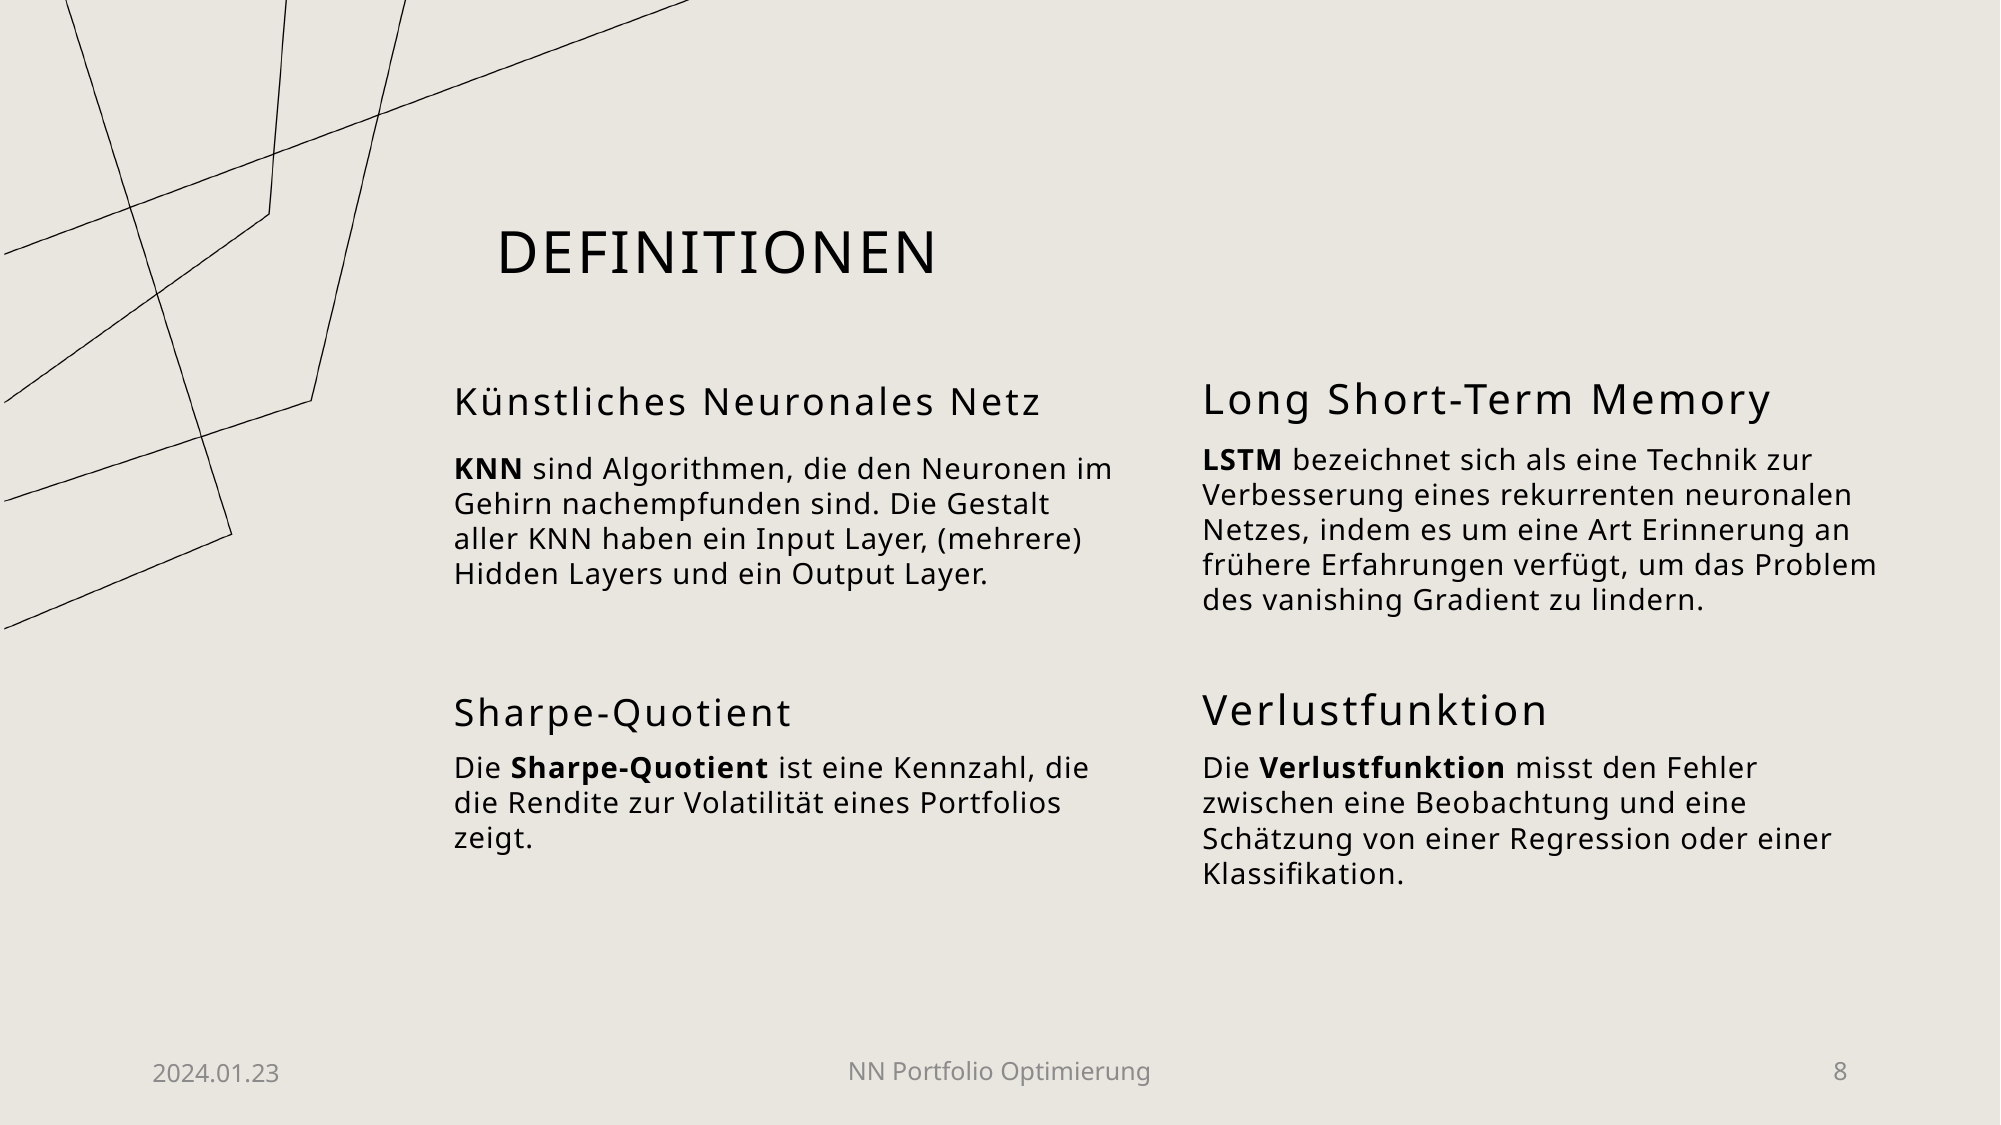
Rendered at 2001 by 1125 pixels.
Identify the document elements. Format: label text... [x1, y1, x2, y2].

list Künstliches Neuronales Netz [438, 372, 1130, 432]
text_box Die Verlustfunktion misst den Fehler zwischen eine Beobachtung und eine Schätzung von einer Regression oder einer Klassifikation. [1187, 742, 1863, 930]
list KNN sind Algorithmen, die den Neuronen im Gehirn nachempfunden sind. Die Gestalt aller KNN haben ein Input Layer, (mehrere) Hidden Layers und ein Output Layer. [438, 442, 1130, 664]
list LSTM bezeichnet sich als eine Technik zur Verbesserung eines rekurrenten neuronalen Netzes, indem es um eine Art Erinnerung an frühere Erfahrungen verfügt, um das Problem des vanishing Gradient zu lindern. [1187, 433, 1919, 665]
list Long Short-Term Memory [1187, 354, 1863, 432]
picture [4, 0, 721, 642]
text_box Die Sharpe-Quotient ist eine Kennzahl, die die Rendite zur Volatilität eines Portfolios zeigt. ​ [438, 741, 1130, 972]
slide_number 8 [1412, 1042, 1863, 1103]
text_box Verlustfunktion [1187, 664, 1863, 742]
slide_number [137, 1042, 588, 1103]
title Definitionen [481, 146, 1863, 364]
footer NN Portfolio Optimierung [662, 1042, 1338, 1103]
text_box Sharpe-Quotient [438, 664, 1130, 741]
